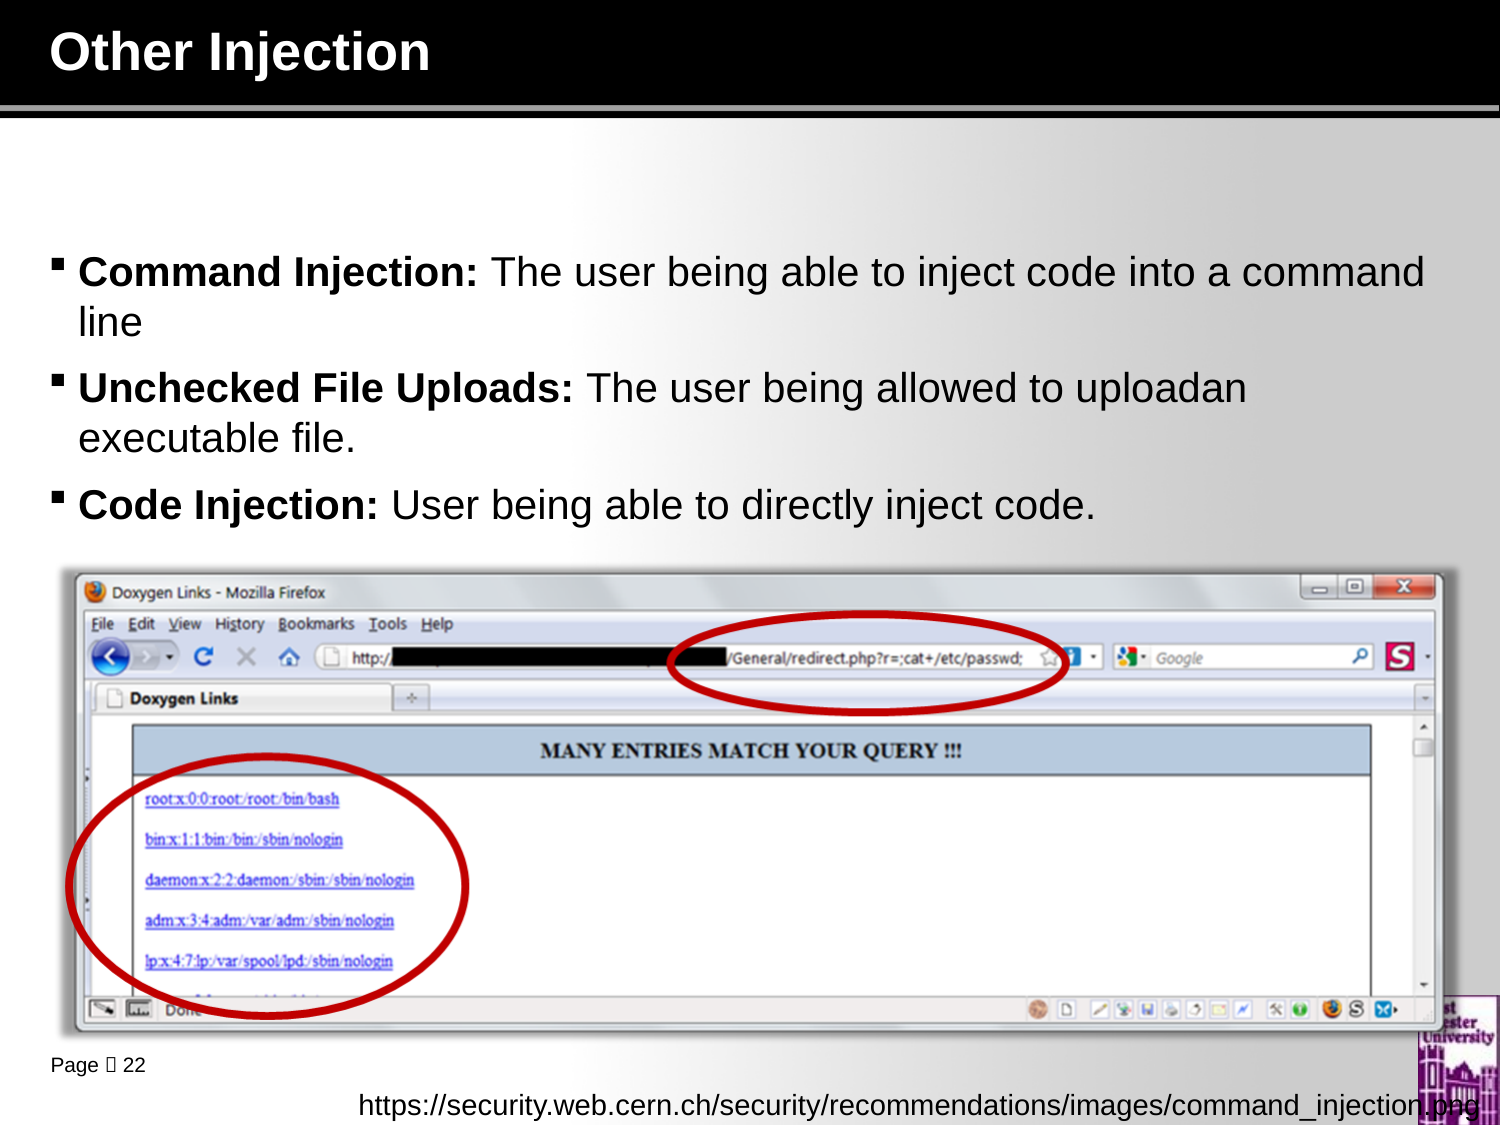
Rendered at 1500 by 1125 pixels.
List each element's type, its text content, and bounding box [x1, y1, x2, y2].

text_box https://security.web.cern.ch/security/recommendations/images/command_injection.png [343, 1078, 1498, 1125]
title Other Injection [49, 16, 1447, 123]
list Command Injection: The user being able to inject code into a command line Unchecked File Uploads: The user being allowed to uploadan executable file. Code Injection: User being able to directly inject code. [48, 244, 1447, 555]
picture [0, 0, 1500, 1125]
